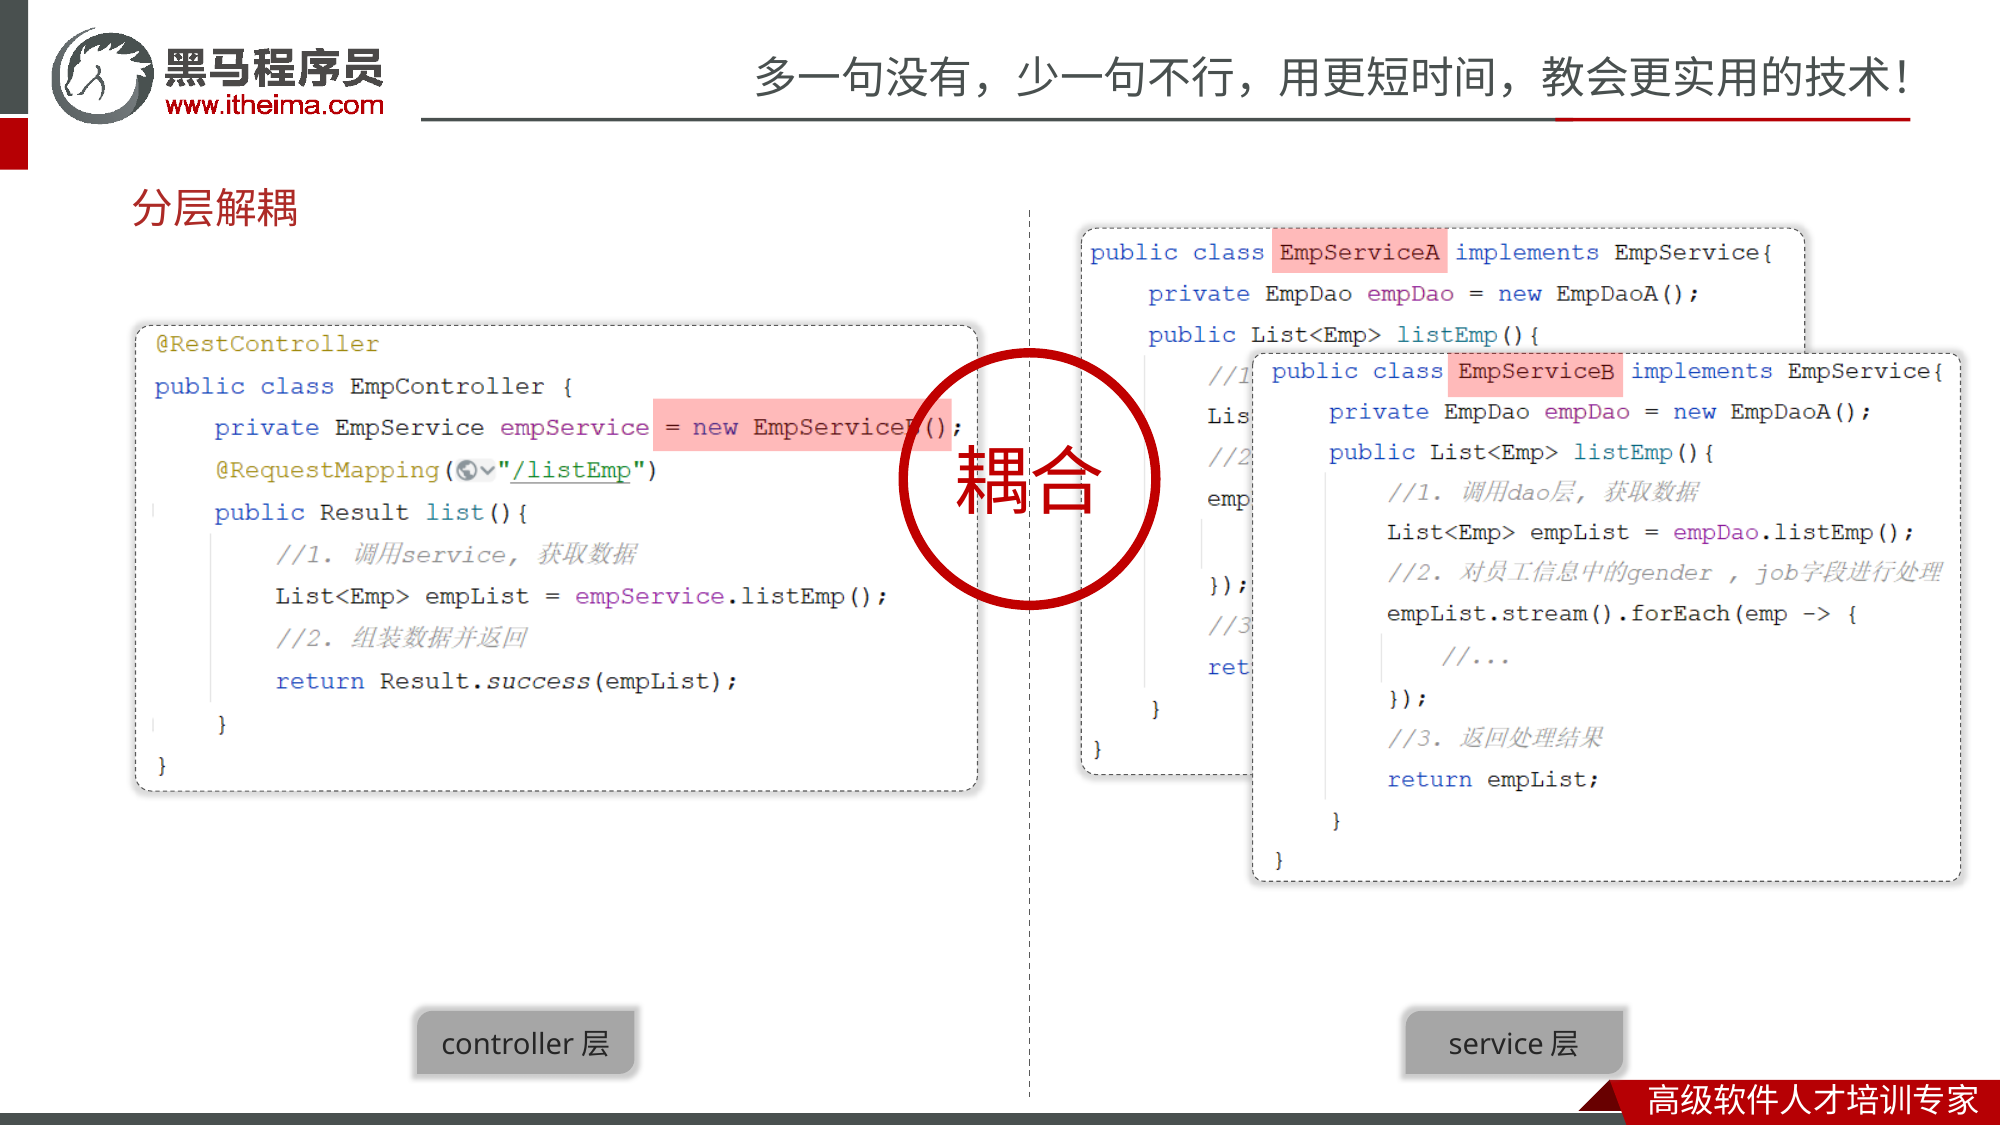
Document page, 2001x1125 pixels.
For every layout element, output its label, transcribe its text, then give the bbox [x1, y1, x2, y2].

picture [50, 26, 384, 125]
text_box controller层 [415, 1008, 637, 1077]
text_box service层 [1403, 1008, 1626, 1077]
text_box 耦合 [1033, 350, 1075, 608]
picture [135, 325, 978, 792]
title 分层解耦 [116, 164, 866, 250]
text_box 耦合 [982, 350, 1025, 608]
picture [1081, 227, 1961, 882]
